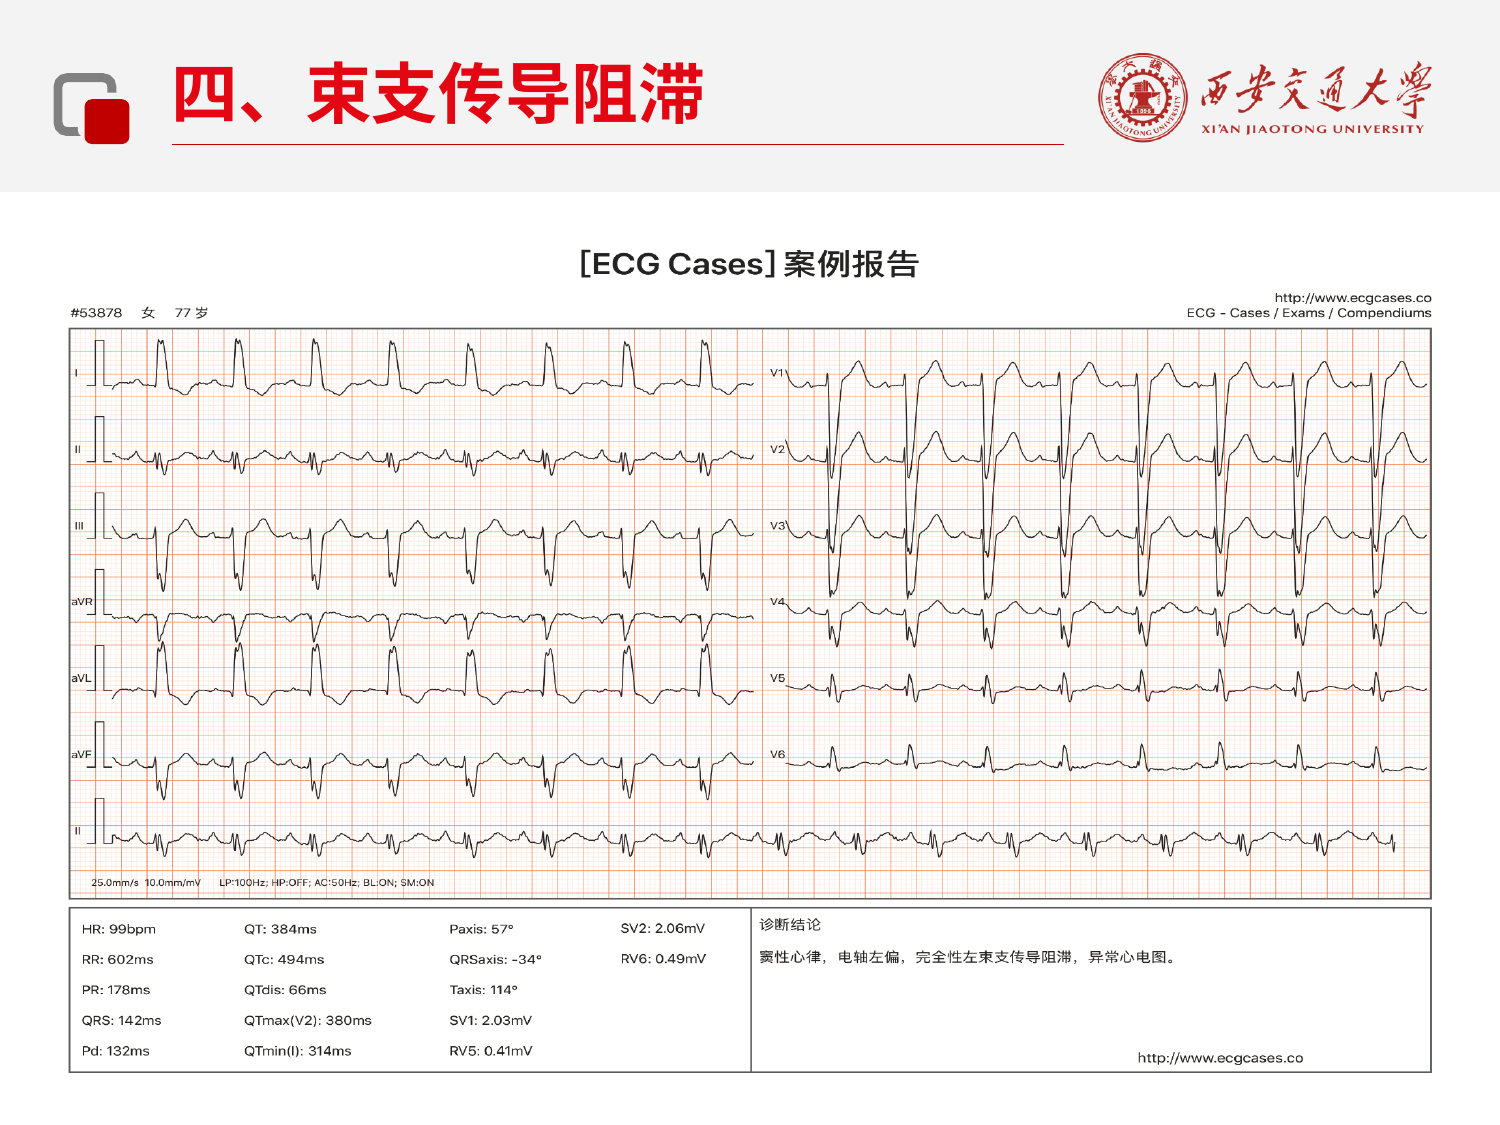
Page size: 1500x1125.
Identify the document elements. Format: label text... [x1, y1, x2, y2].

picture [0, 192, 1500, 1125]
text_box 四、束支传导阻滞 [156, 44, 721, 48]
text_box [58, 48, 1442, 146]
